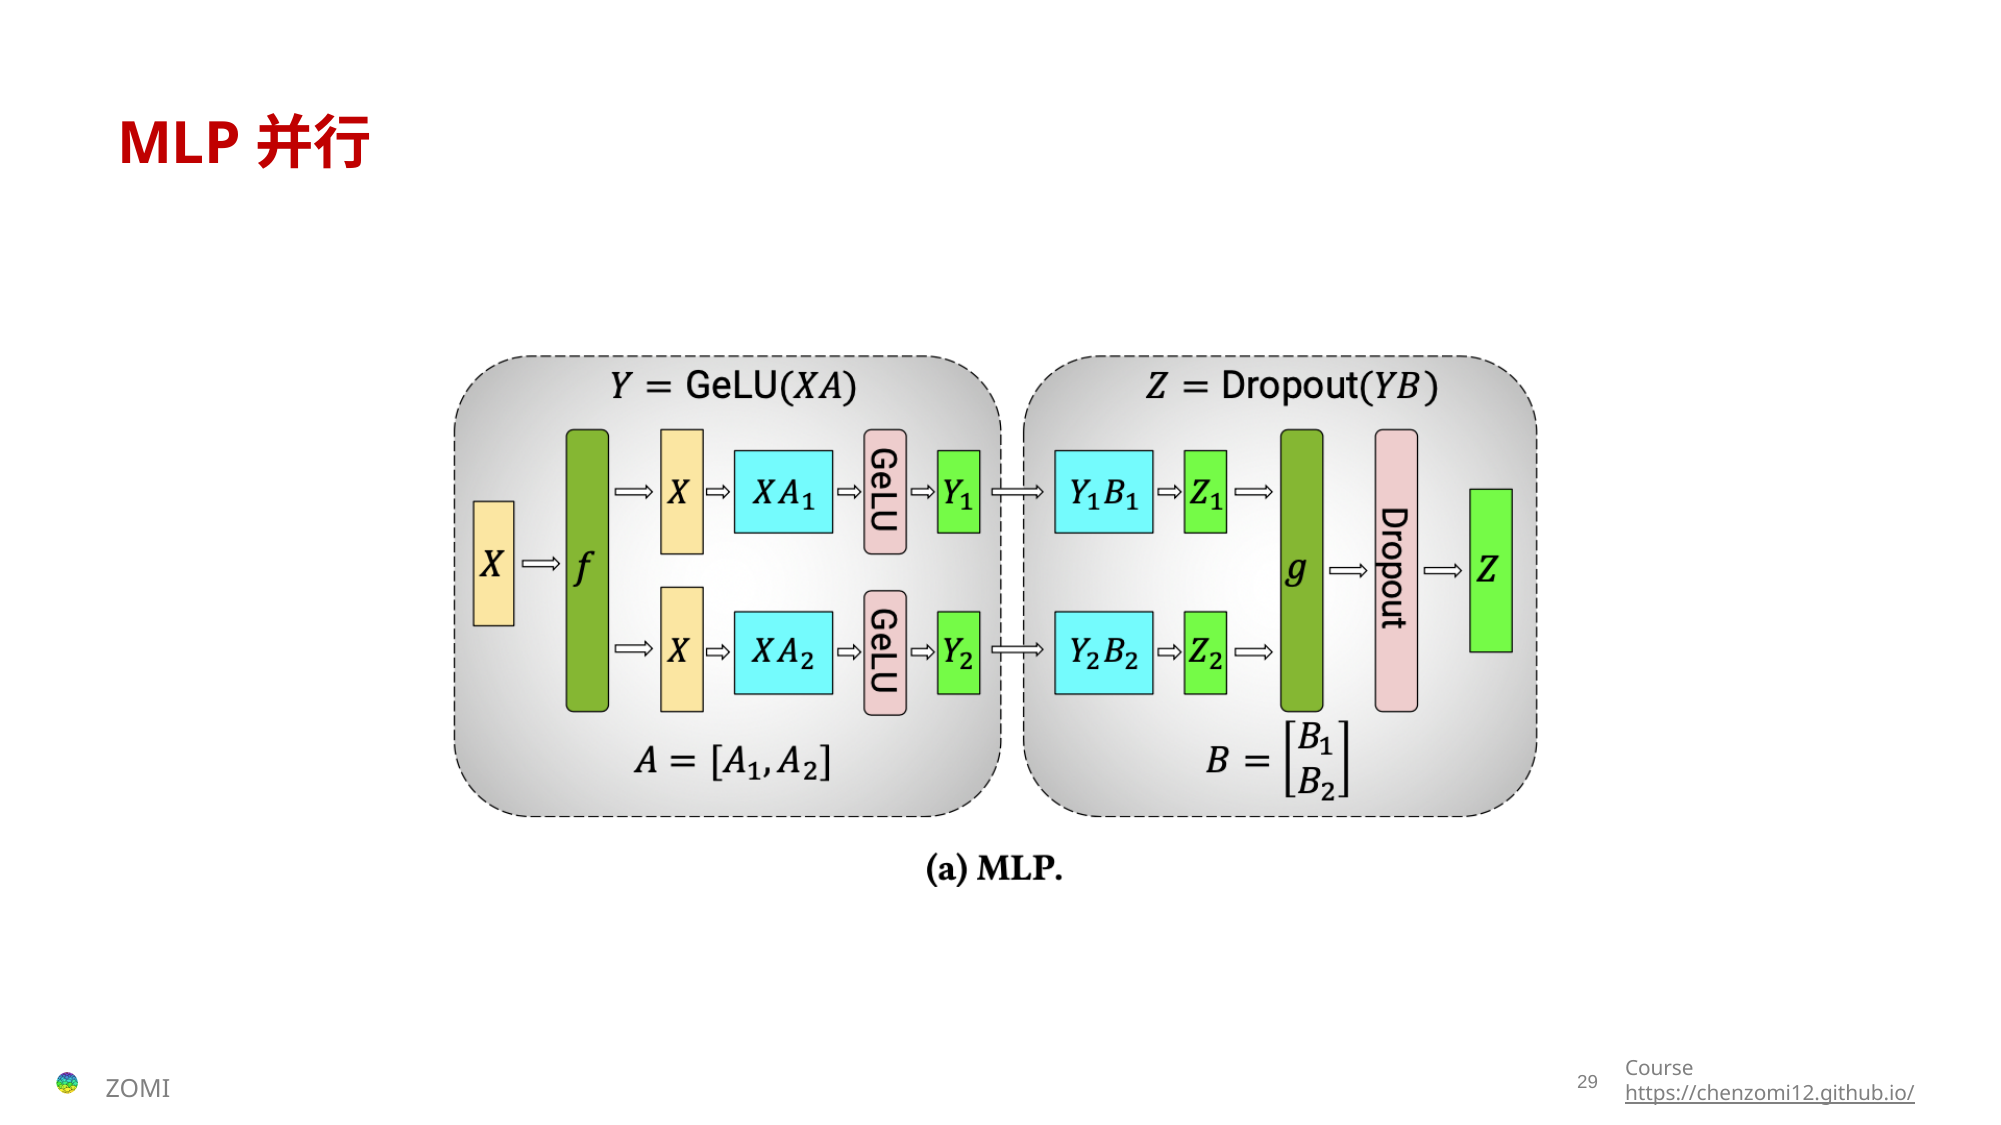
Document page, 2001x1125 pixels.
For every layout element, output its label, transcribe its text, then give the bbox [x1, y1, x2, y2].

picture [411, 321, 1590, 888]
picture [57, 1073, 77, 1093]
title MLP并行 [102, 91, 1901, 189]
